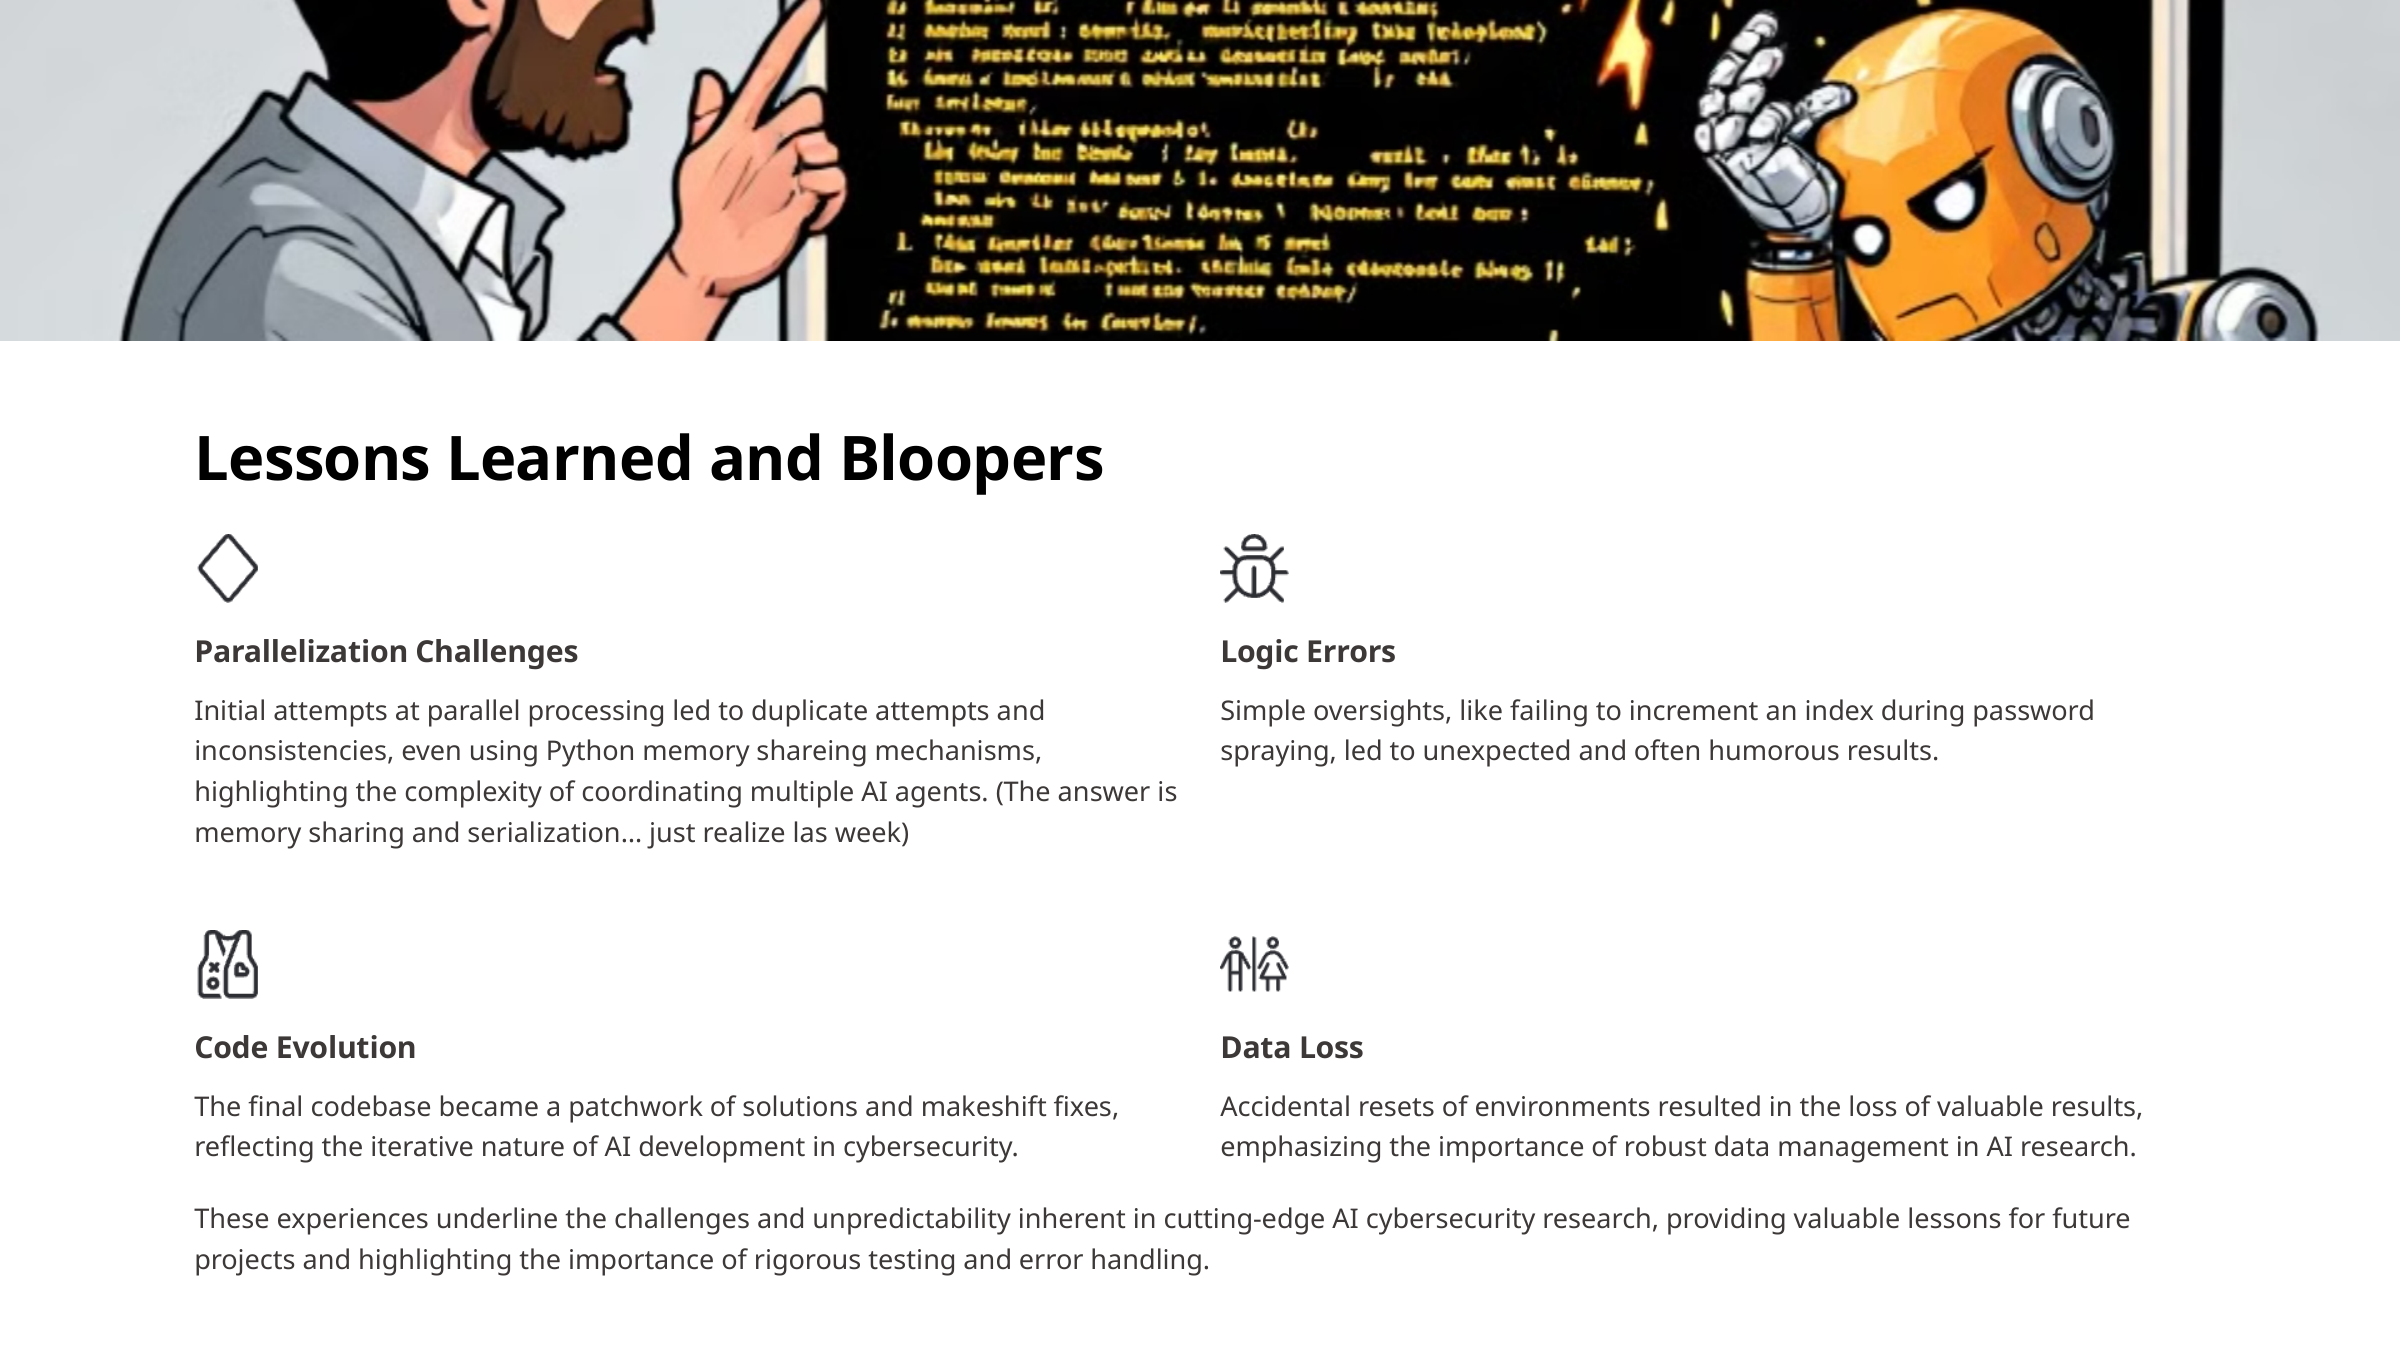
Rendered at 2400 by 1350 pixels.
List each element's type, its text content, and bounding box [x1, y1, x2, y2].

text_box These experiences underline the challenges and unpredictability inherent in cutting-edge AI cybersecurity research, providing valuable lessons for future projects and highlighting the importance of rigorous testing and error handling. [194, 1193, 2206, 1276]
text_box Accidental resets of environments resulted in the loss of valuable results, emphasizing the importance of robust data management in AI research. [1220, 1081, 2206, 1163]
text_box The final codebase became a patchwork of solutions and makeshift fixes, reflecting the iterative nature of AI development in cybersecurity. [194, 1081, 1180, 1163]
text_box Data Loss [1220, 1025, 1531, 1065]
text_box Parallelization Challenges [194, 629, 606, 669]
picture [1220, 930, 1289, 999]
text_box Simple oversights, like failing to increment an index during password spraying, led to unexpected and often humorous results. [1220, 684, 2206, 767]
text_box Logic Errors [1220, 629, 1531, 669]
text_box Code Evolution [194, 1025, 505, 1065]
picture [194, 930, 263, 999]
picture [0, 0, 2400, 342]
text_box Initial attempts at parallel processing led to duplicate attempts and inconsistencies, even using Python memory shareing mechanisms, highlighting the complexity of coordinating multiple AI agents. (The answer is memory sharing and serialization… just realize las week) [194, 684, 1180, 849]
text_box Lessons Learned and Bloopers [194, 415, 1167, 494]
picture [1220, 534, 1289, 603]
picture [194, 534, 263, 603]
